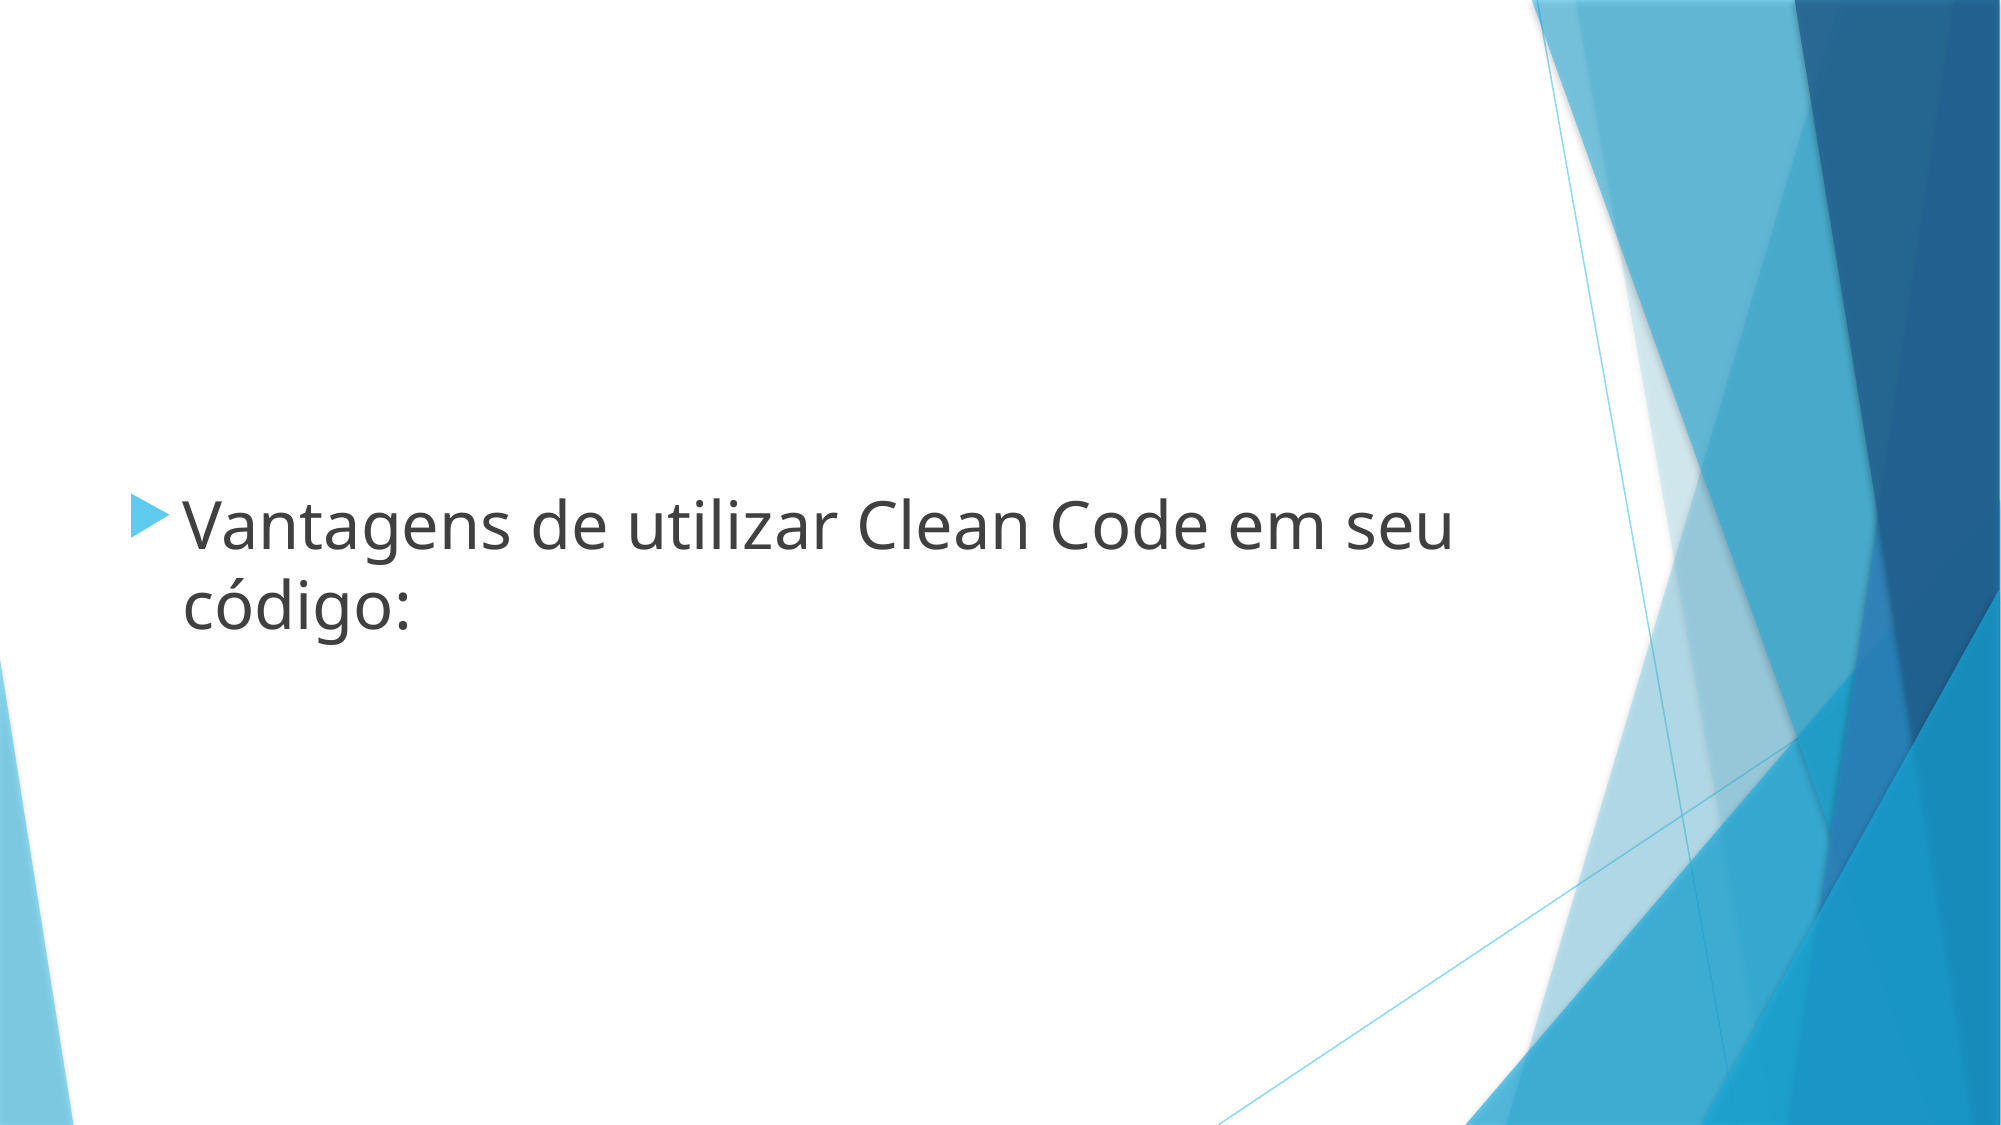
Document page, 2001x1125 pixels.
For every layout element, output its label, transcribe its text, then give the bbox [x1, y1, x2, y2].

list Vantagens de utilizar Clean Code em seu código: [111, 475, 1522, 1012]
